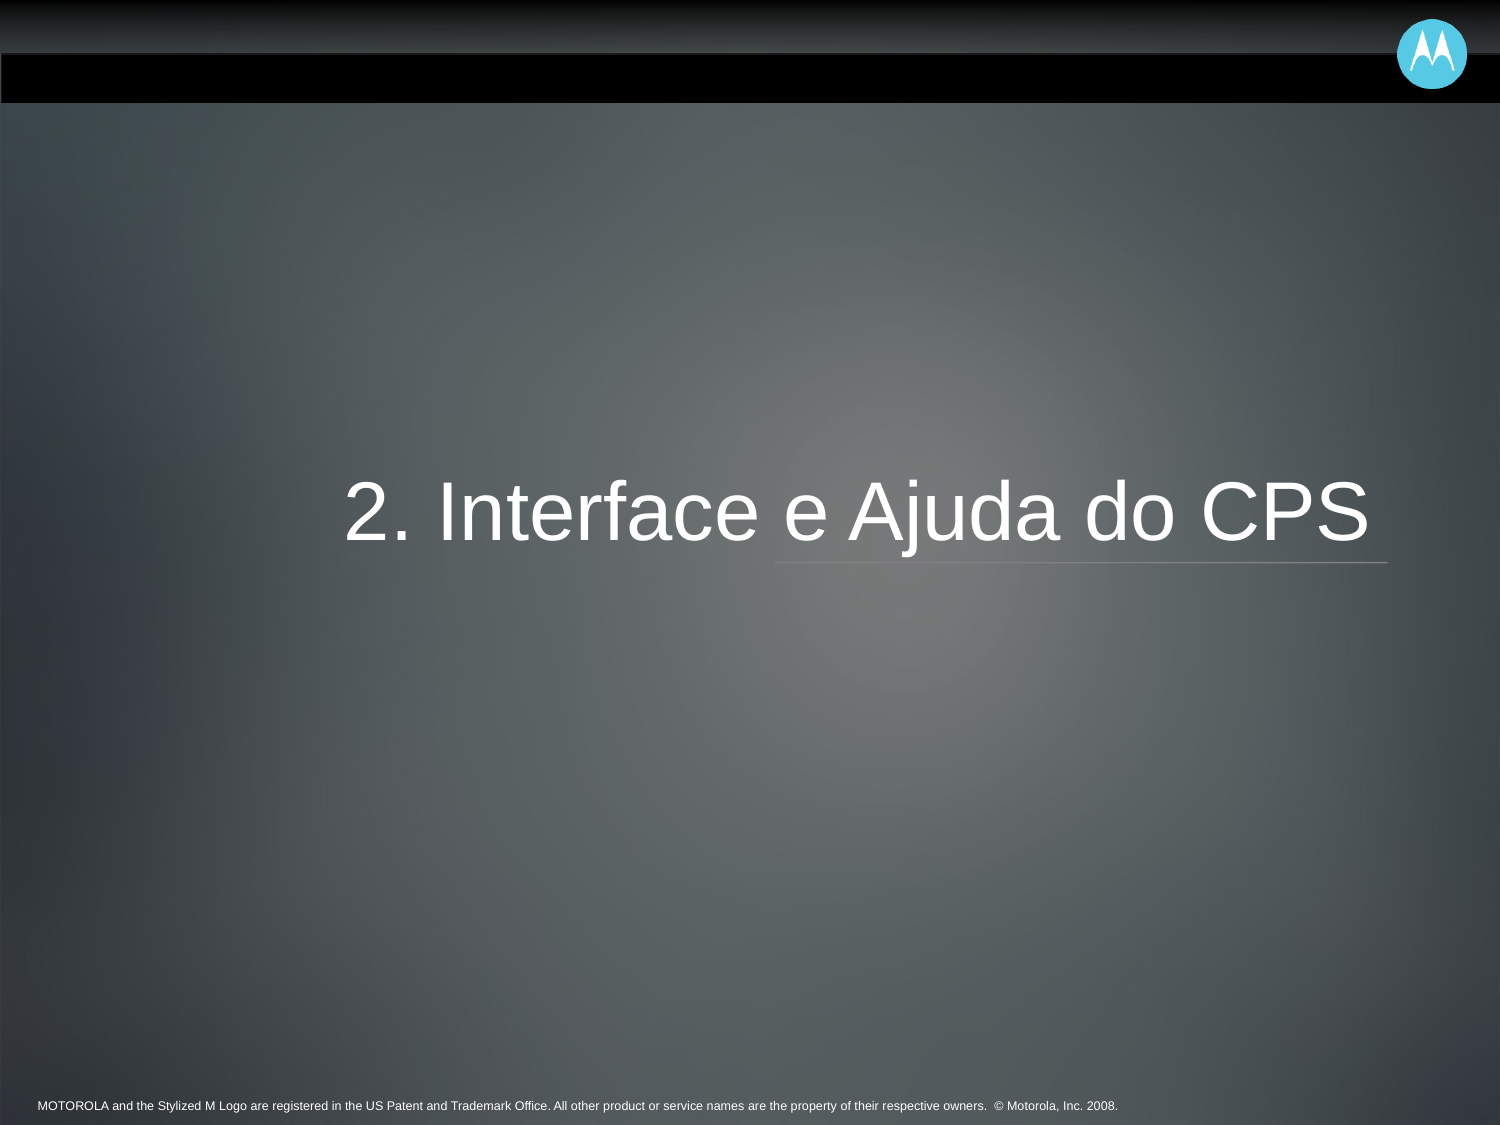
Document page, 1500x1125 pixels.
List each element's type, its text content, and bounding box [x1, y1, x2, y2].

text_box 2. Interface e Ajuda do CPS [328, 450, 1387, 565]
picture [1397, 19, 1467, 89]
picture [0, 55, 1500, 1125]
